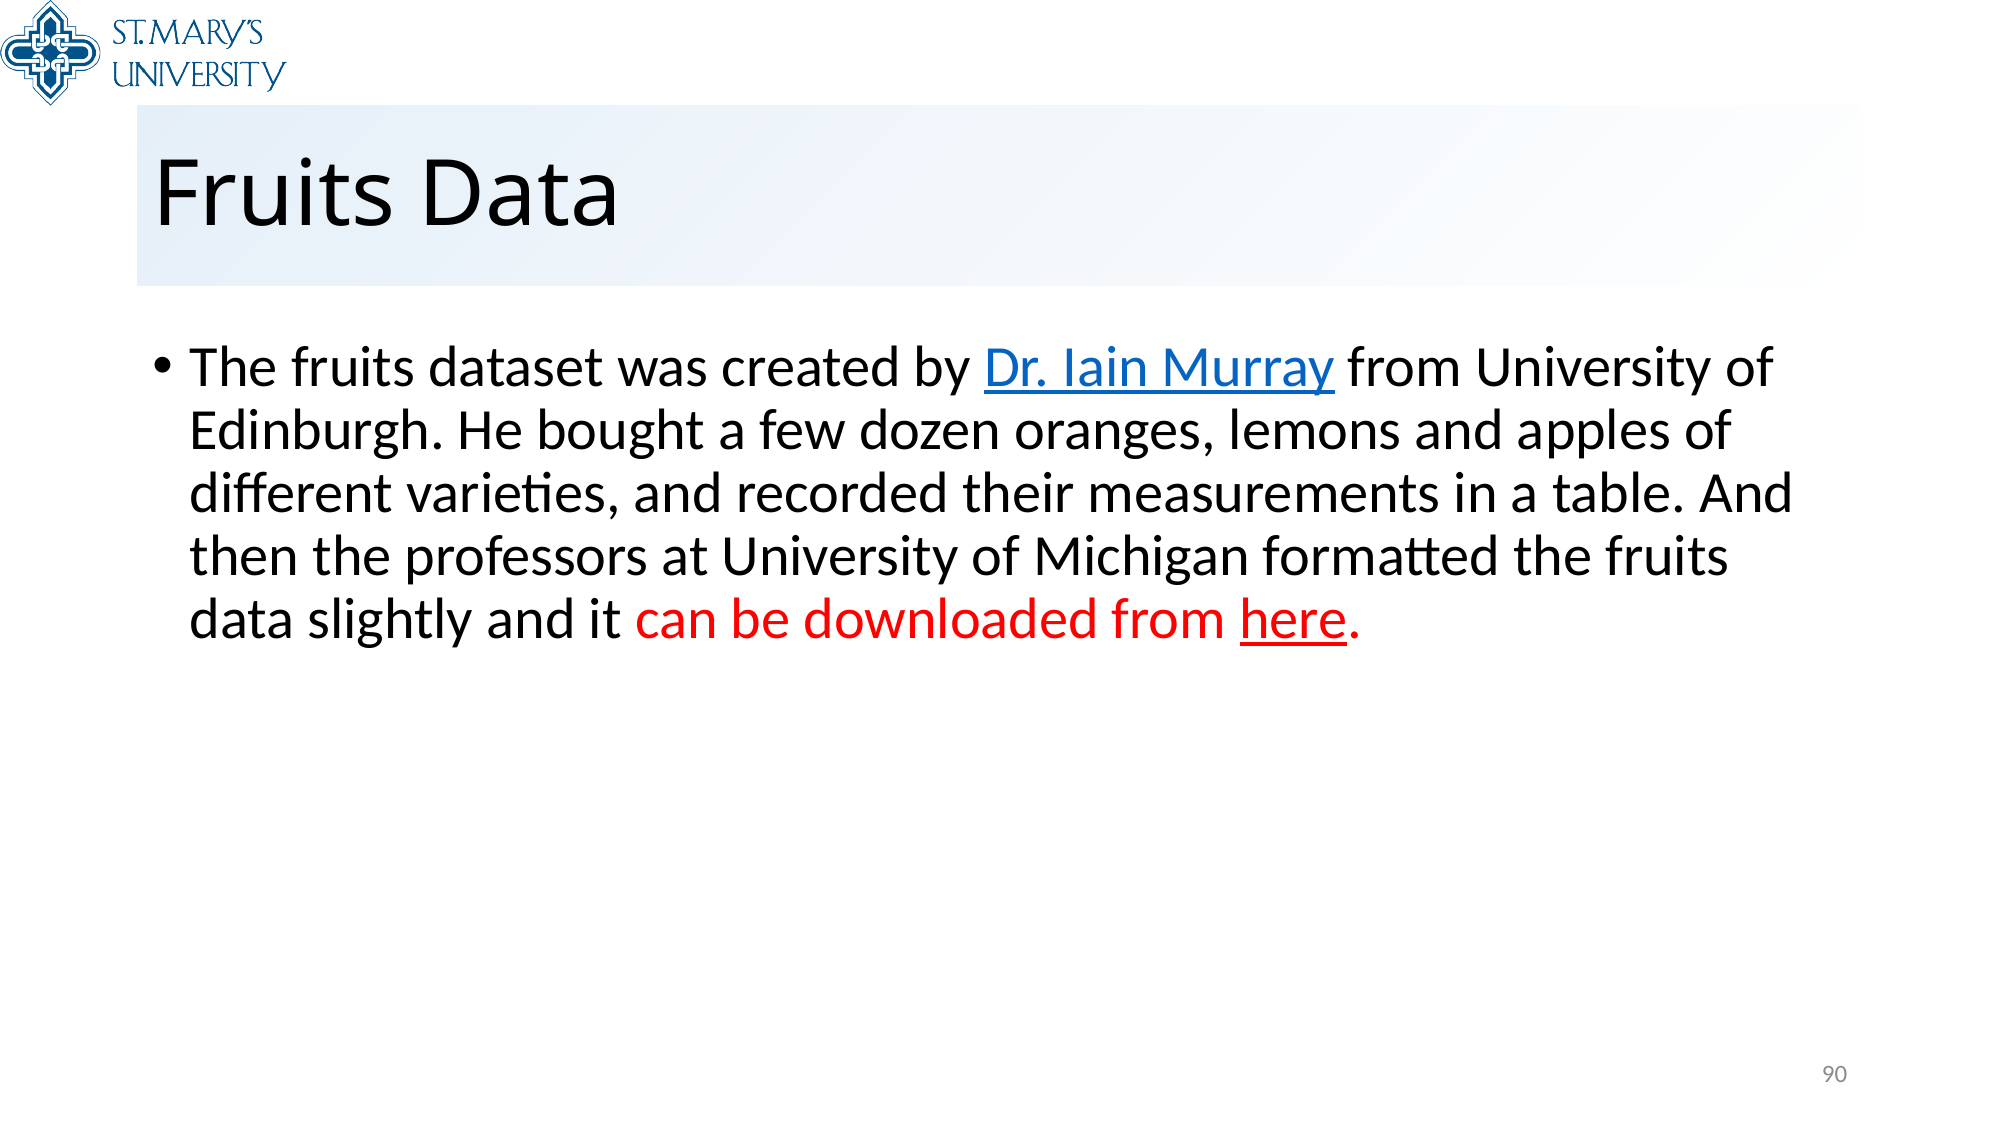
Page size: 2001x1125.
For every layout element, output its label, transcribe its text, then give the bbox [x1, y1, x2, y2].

list The fruits dataset was created by Dr. Iain Murray from University of Edinburgh. He bought a few dozen oranges, lemons and apples of different varieties, and recorded their measurements in a table. And then the professors at University of Michigan formatted the fruits data slightly and it can be downloaded from here. [137, 328, 1863, 1043]
slide_number 90 [1412, 1042, 1863, 1103]
title Fruits Data [137, 105, 1863, 286]
picture [0, 0, 287, 106]
